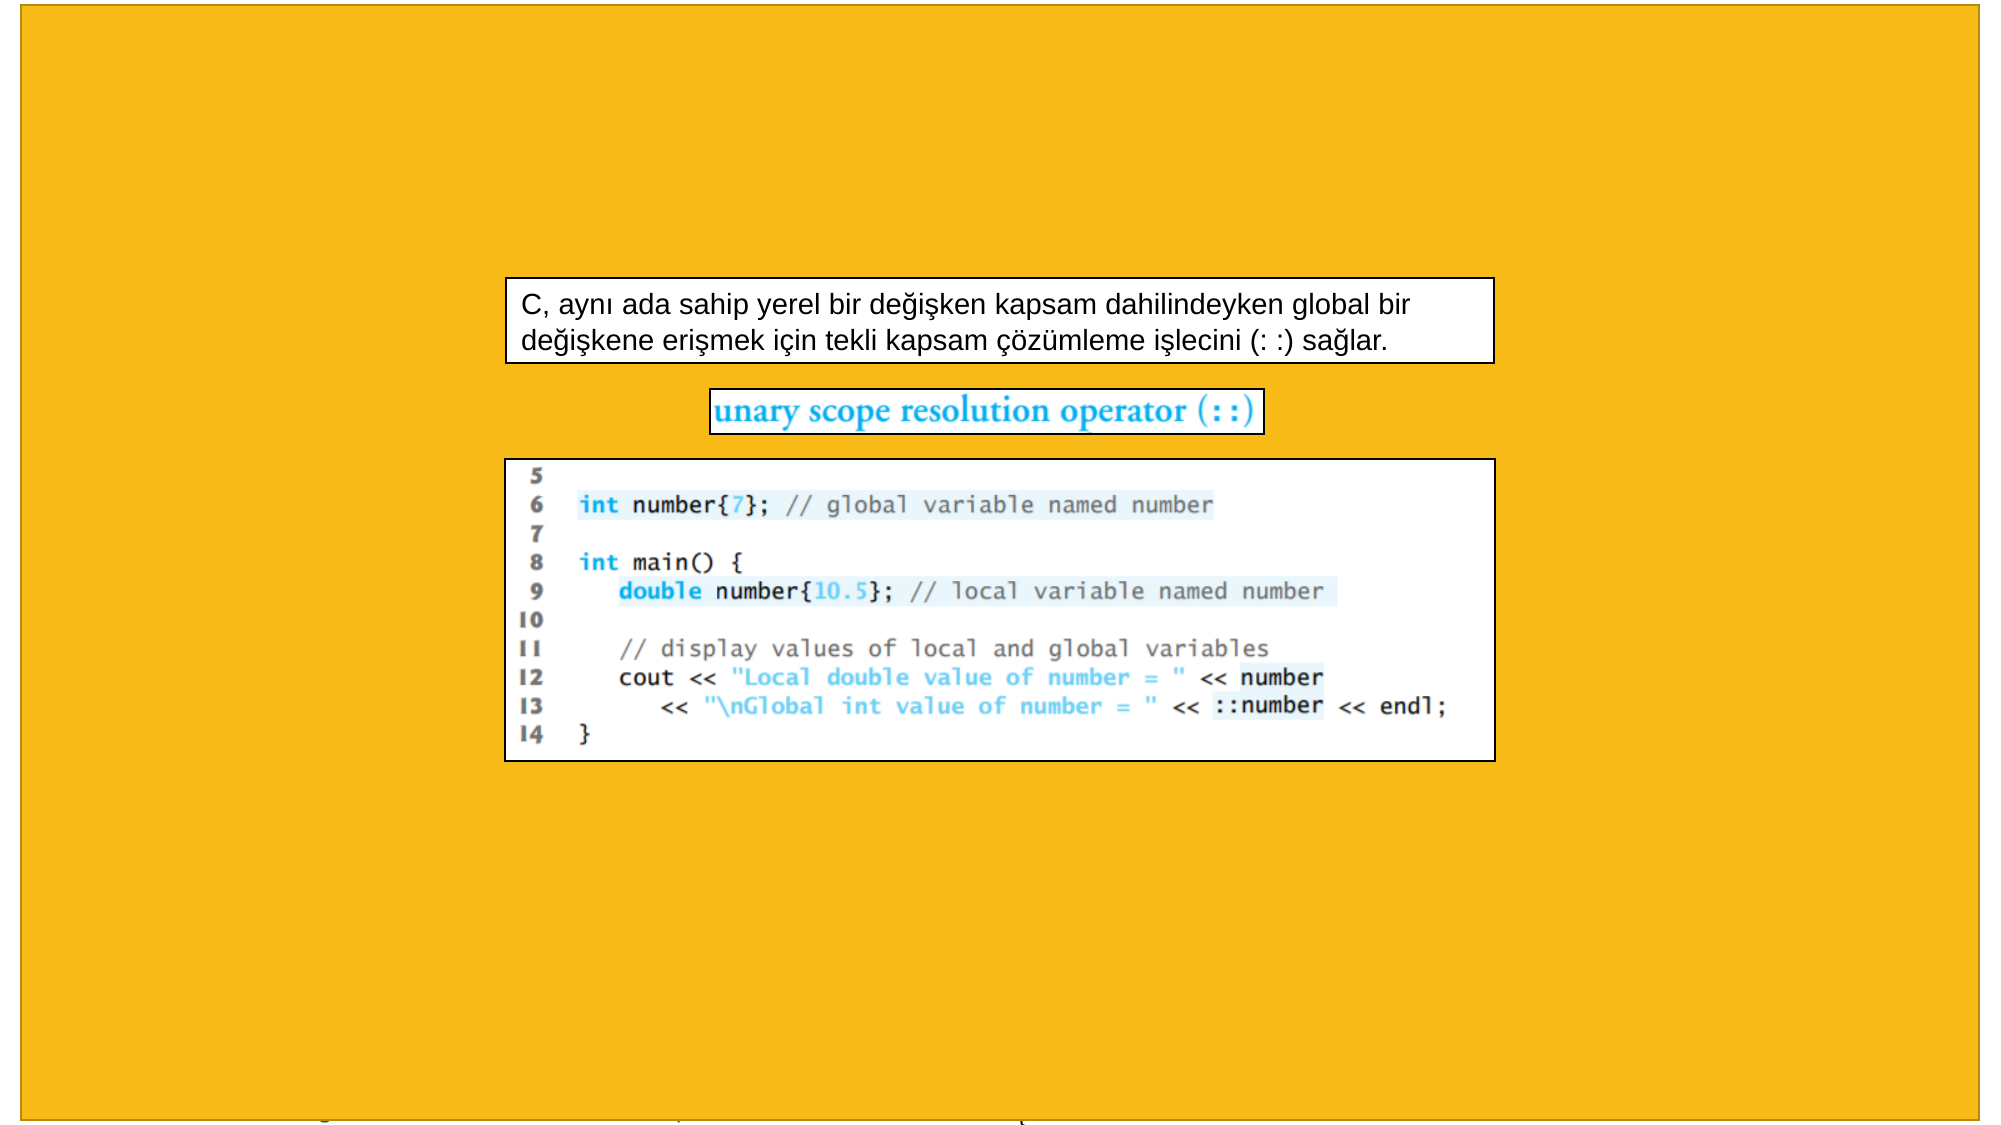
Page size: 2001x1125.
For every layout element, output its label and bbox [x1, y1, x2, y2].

text_box [21, 5, 1979, 1120]
text_box [999, 1121, 1933, 1125]
text_box [42, 1121, 876, 1125]
